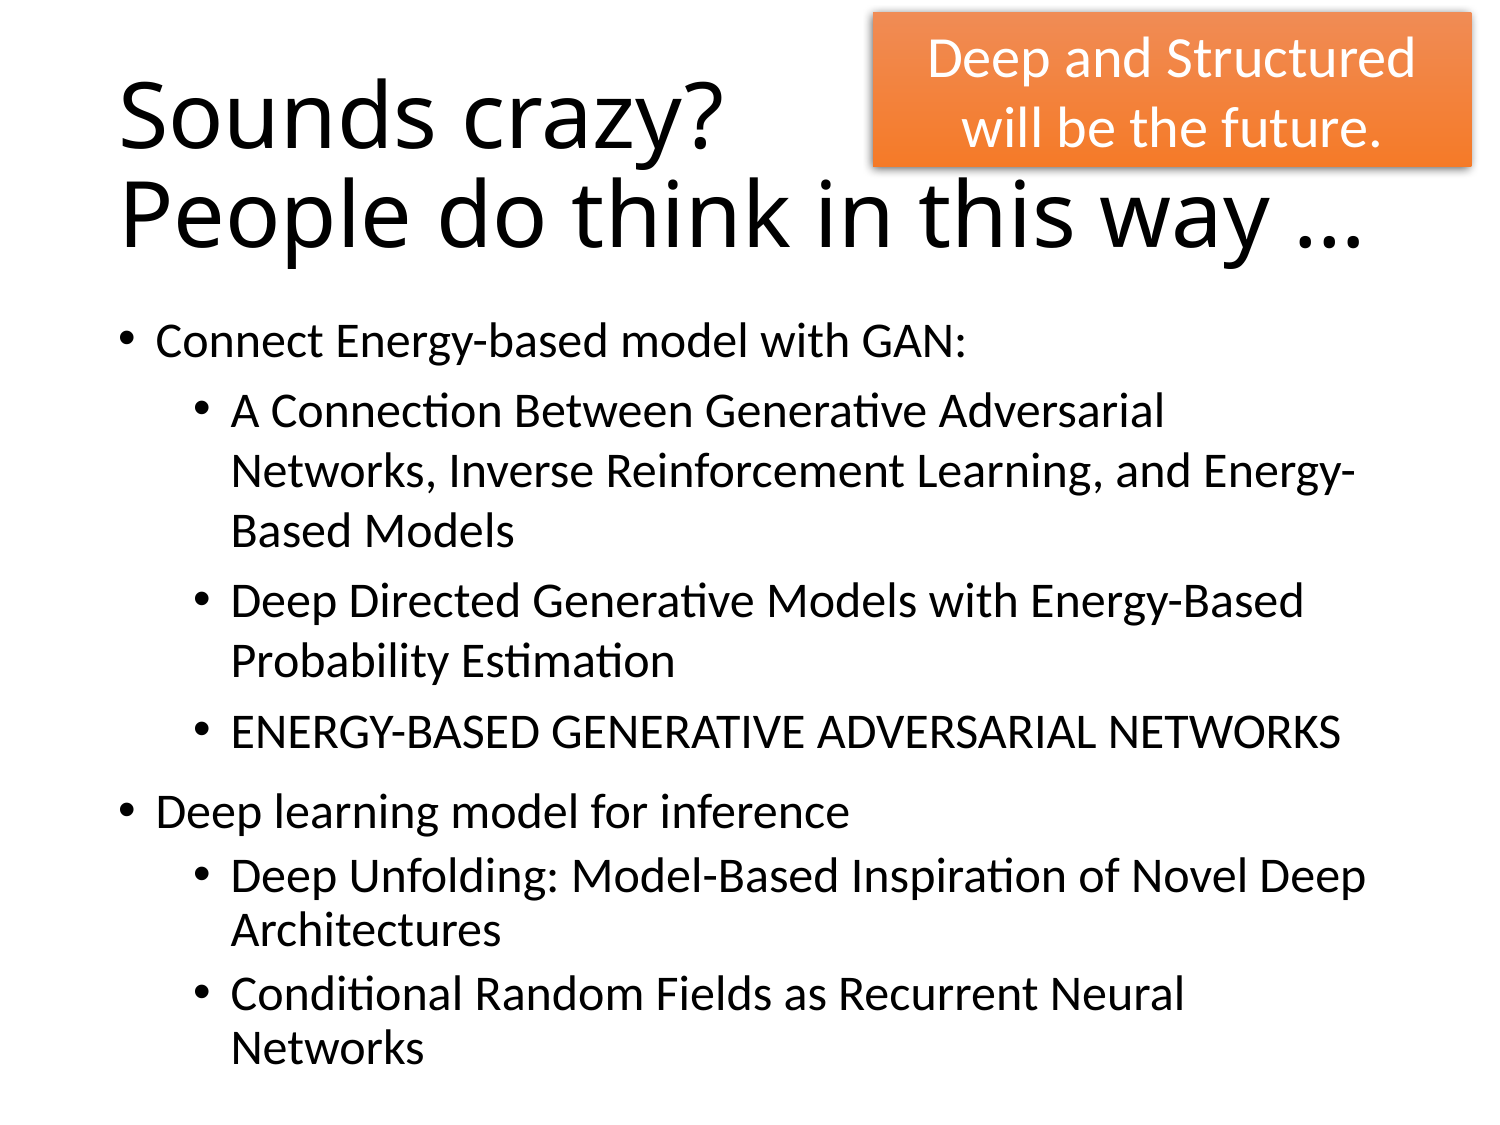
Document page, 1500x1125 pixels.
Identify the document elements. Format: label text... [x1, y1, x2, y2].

text_box Deep and Structured will be the future. [873, 12, 1472, 167]
title Sounds crazy? People do think in this way … [103, 59, 1397, 278]
list Connect Energy-based model with GAN: A Connection Between Generative Adversarial Networks, Inverse Reinforcement Learning, and Energy-Based Models Deep Directed Generative Models with Energy-Based Probability Estimation ENERGY-BASED GENERATIVE ADVERSARIAL NETWORKS Deep learning model for inference Deep Unfolding: Model-Based Inspiration of Novel Deep Architectures Conditional Random Fields as Recurrent Neural Networks [103, 299, 1397, 1014]
